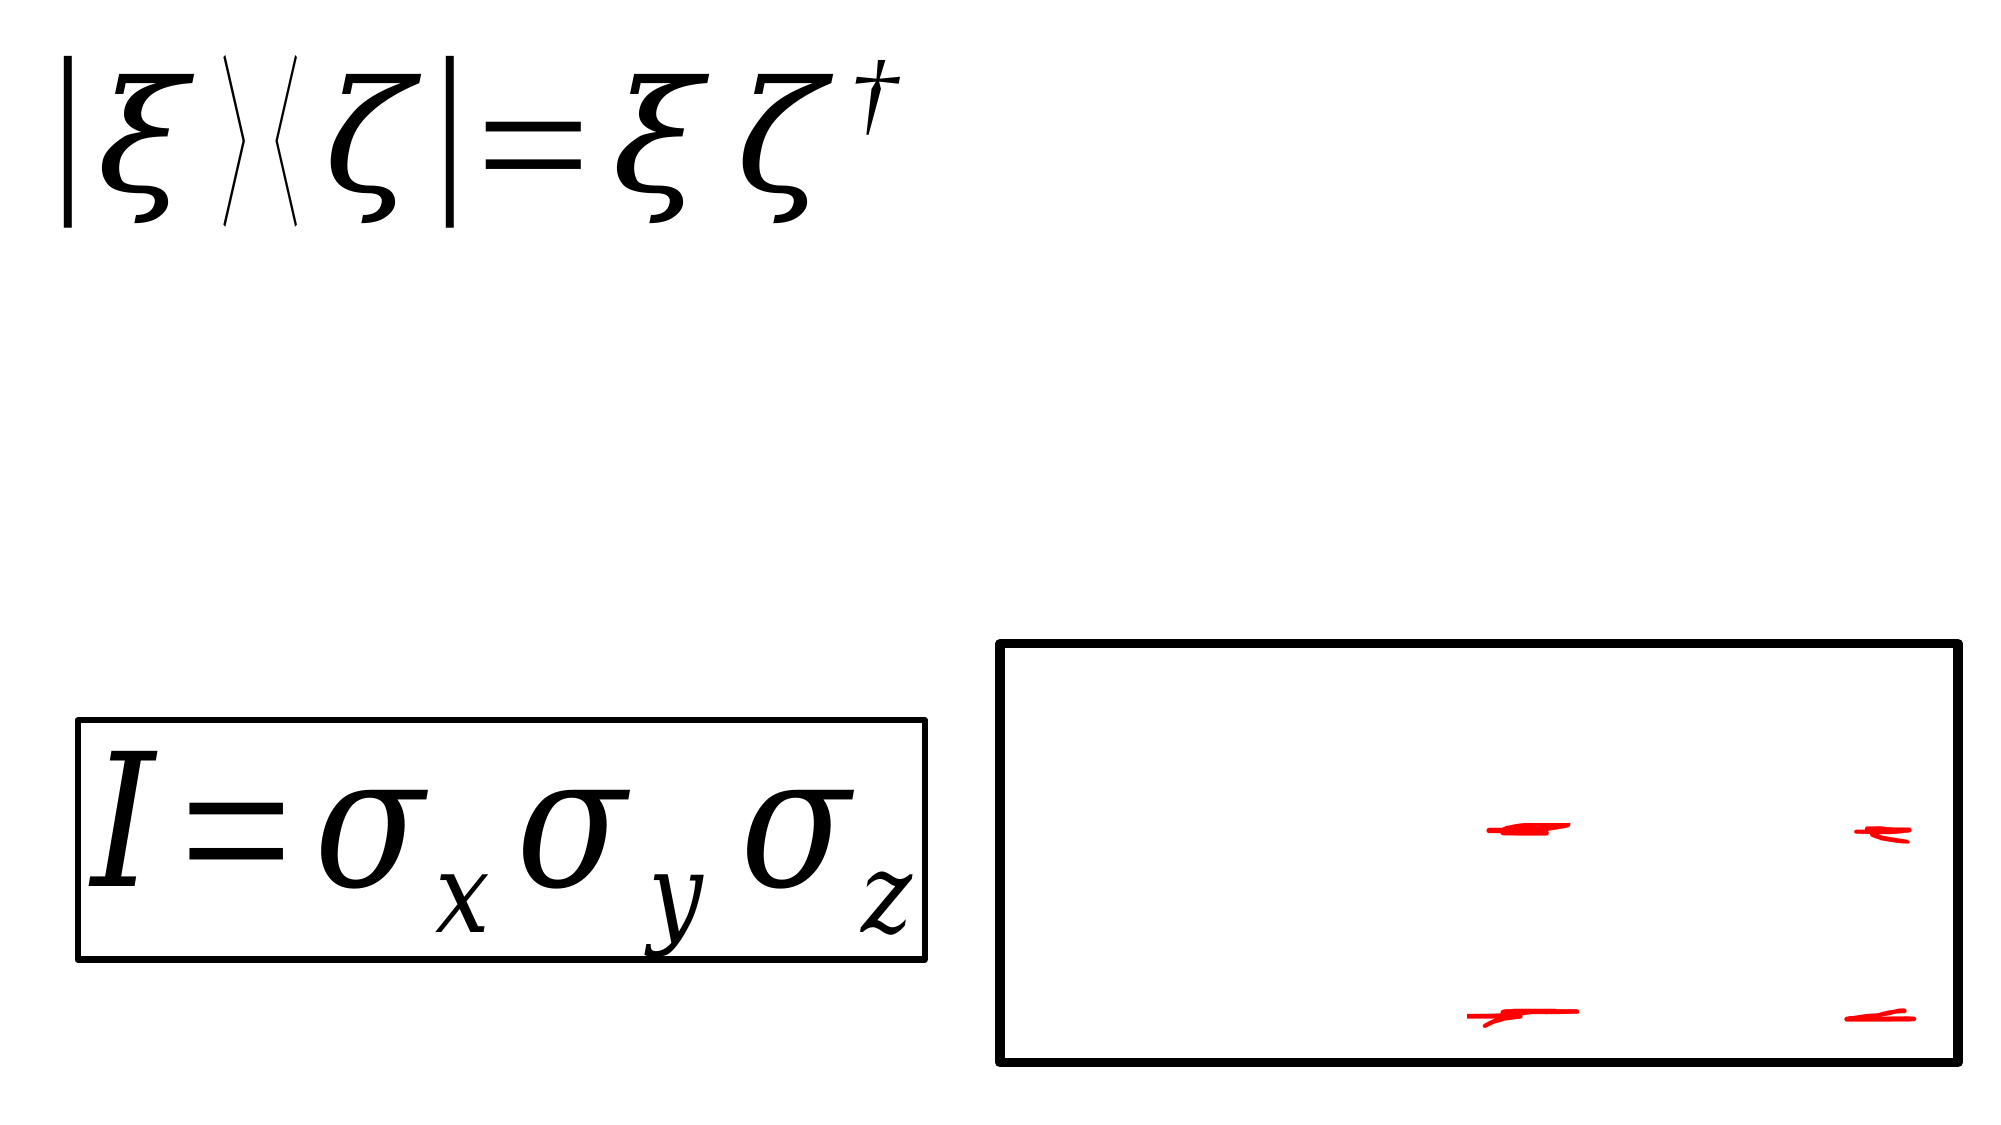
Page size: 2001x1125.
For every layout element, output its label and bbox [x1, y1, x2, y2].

text_box [80, 643, 1959, 1063]
